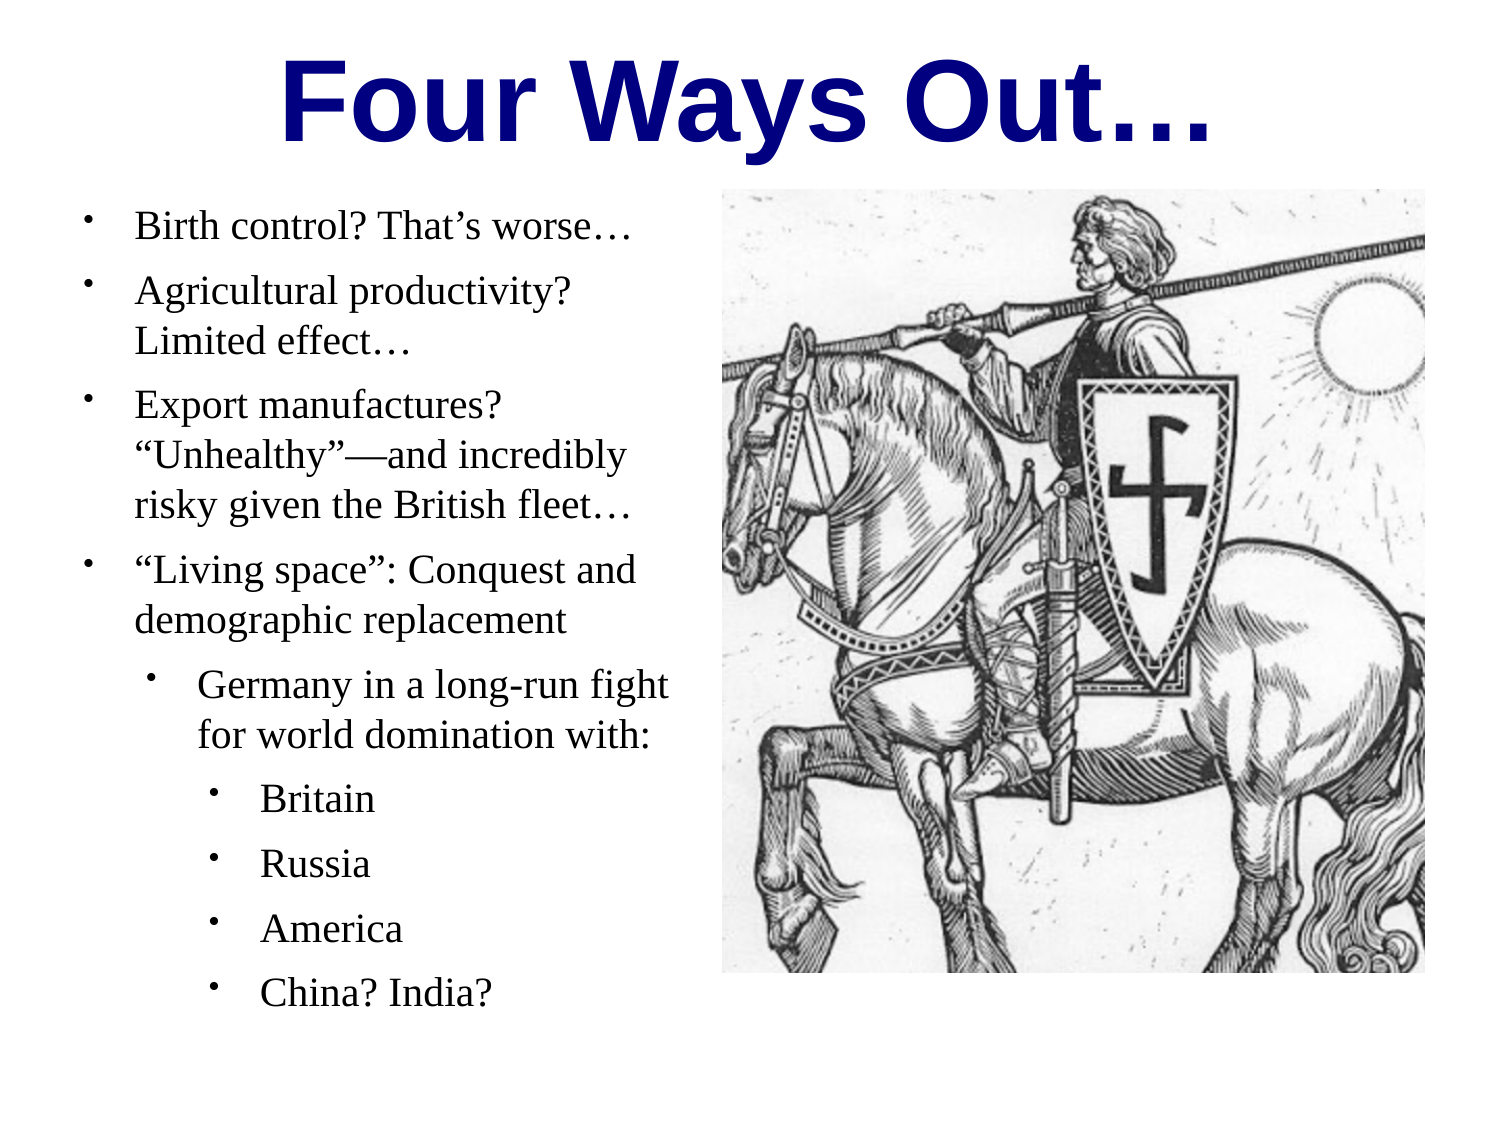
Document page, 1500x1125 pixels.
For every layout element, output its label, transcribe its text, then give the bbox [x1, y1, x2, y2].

picture [722, 189, 1426, 974]
title Four Ways Out… [74, 0, 1426, 189]
list Birth control? That’s worse… Agricultural productivity? Limited effect… Export manufactures? “Unhealthy”—and incredibly risky given the British fleet… “Living space”: Conquest and demographic replacement Germany in a long-run fight for world domination with: Britain Russia America China? India? [74, 189, 724, 1061]
